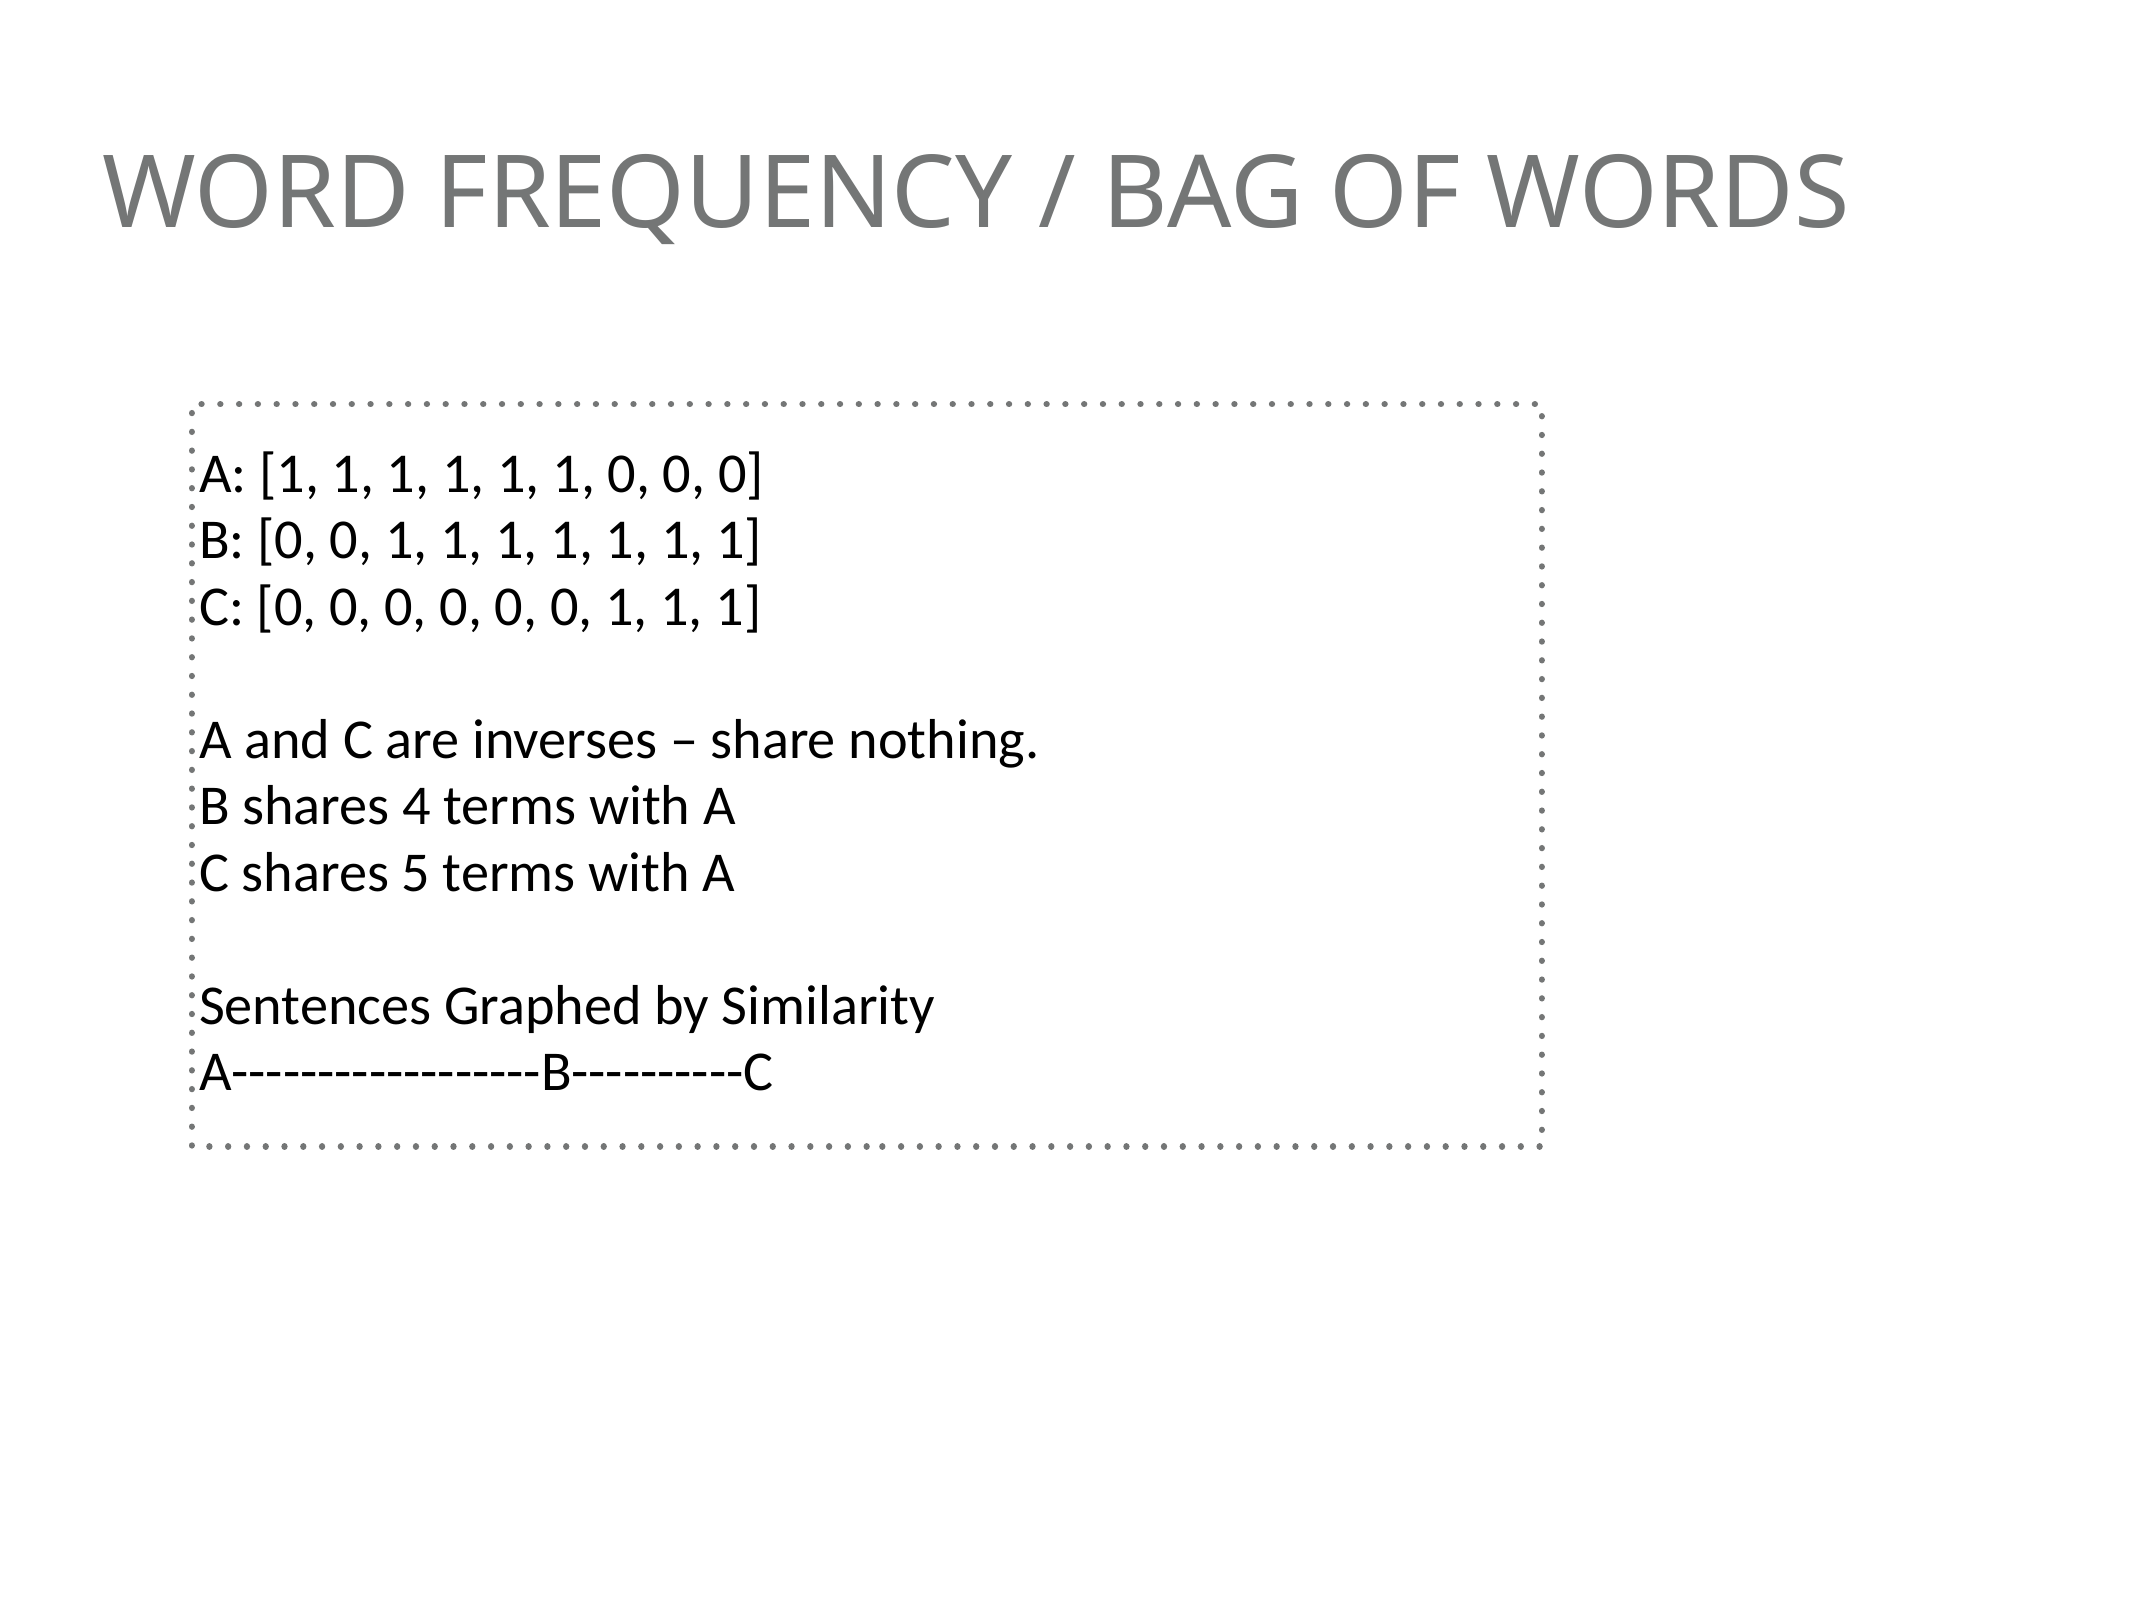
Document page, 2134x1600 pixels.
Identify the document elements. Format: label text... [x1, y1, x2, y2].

title Word Frequency / Bag Of Words [93, 118, 2041, 238]
list A: [1, 1, 1, 1, 1, 1, 0, 0, 0] B: [0, 0, 1, 1, 1, 1, 1, 1, 1] C: [0, 0, 0, 0, 0, 0, 1, 1, 1] A and C are inverses – share nothing. B shares 4 terms with A C shares 5 terms with A Sentences Graphed by Similarity A------------------B----------C [189, 401, 1545, 1150]
